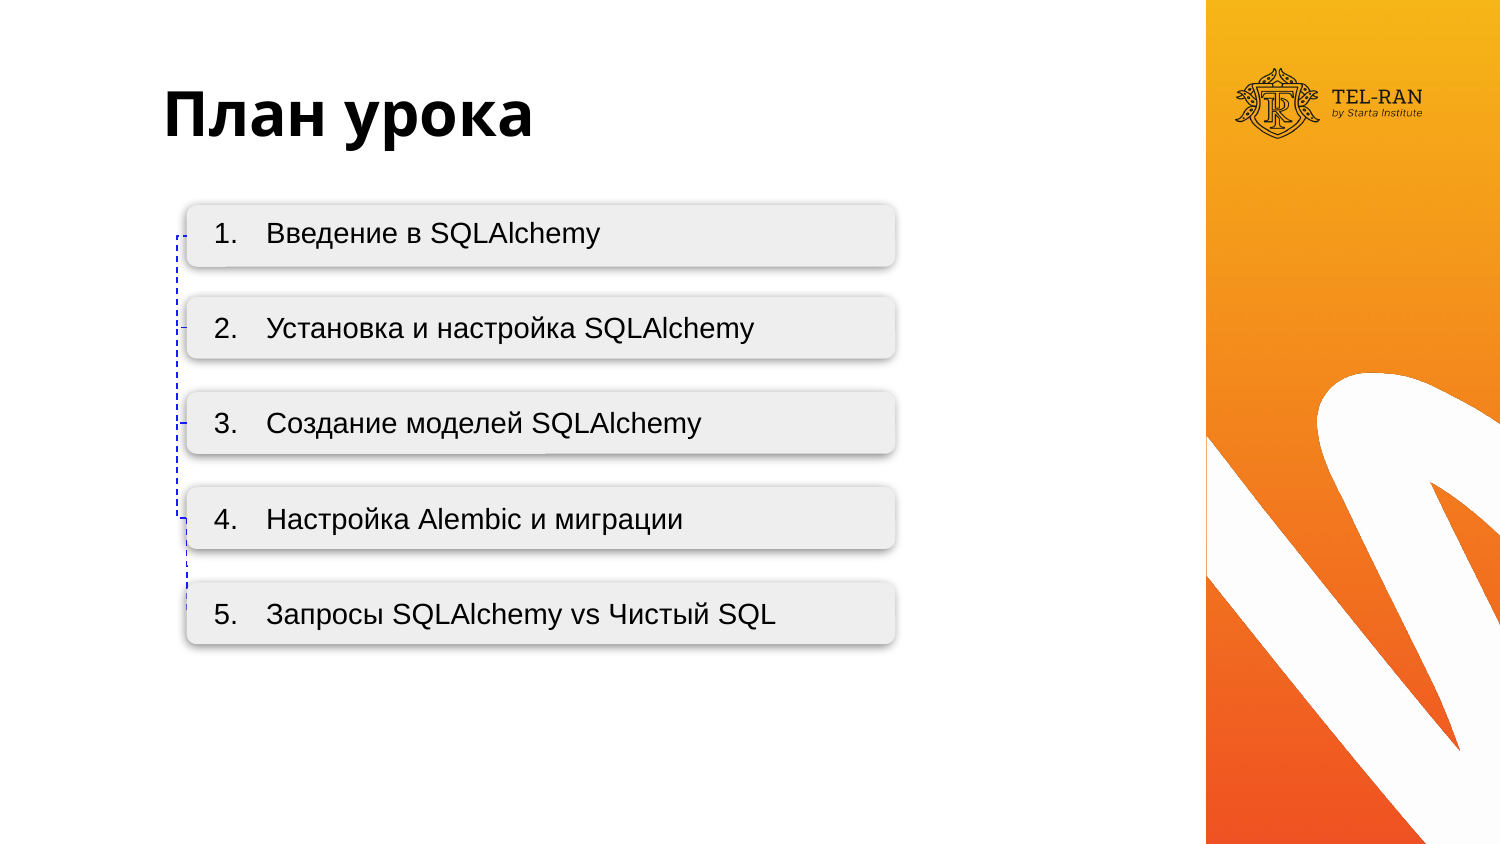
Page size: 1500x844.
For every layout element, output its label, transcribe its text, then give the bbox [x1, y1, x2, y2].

picture [1206, 0, 1500, 844]
list Введение в SQLAlchemy Установка и настройка SQLAlchemy Создание моделей SQLAlchemy Настройка Alembic и миграции Запросы SQLAlchemy vs Чистый SQL [175, 199, 1001, 704]
